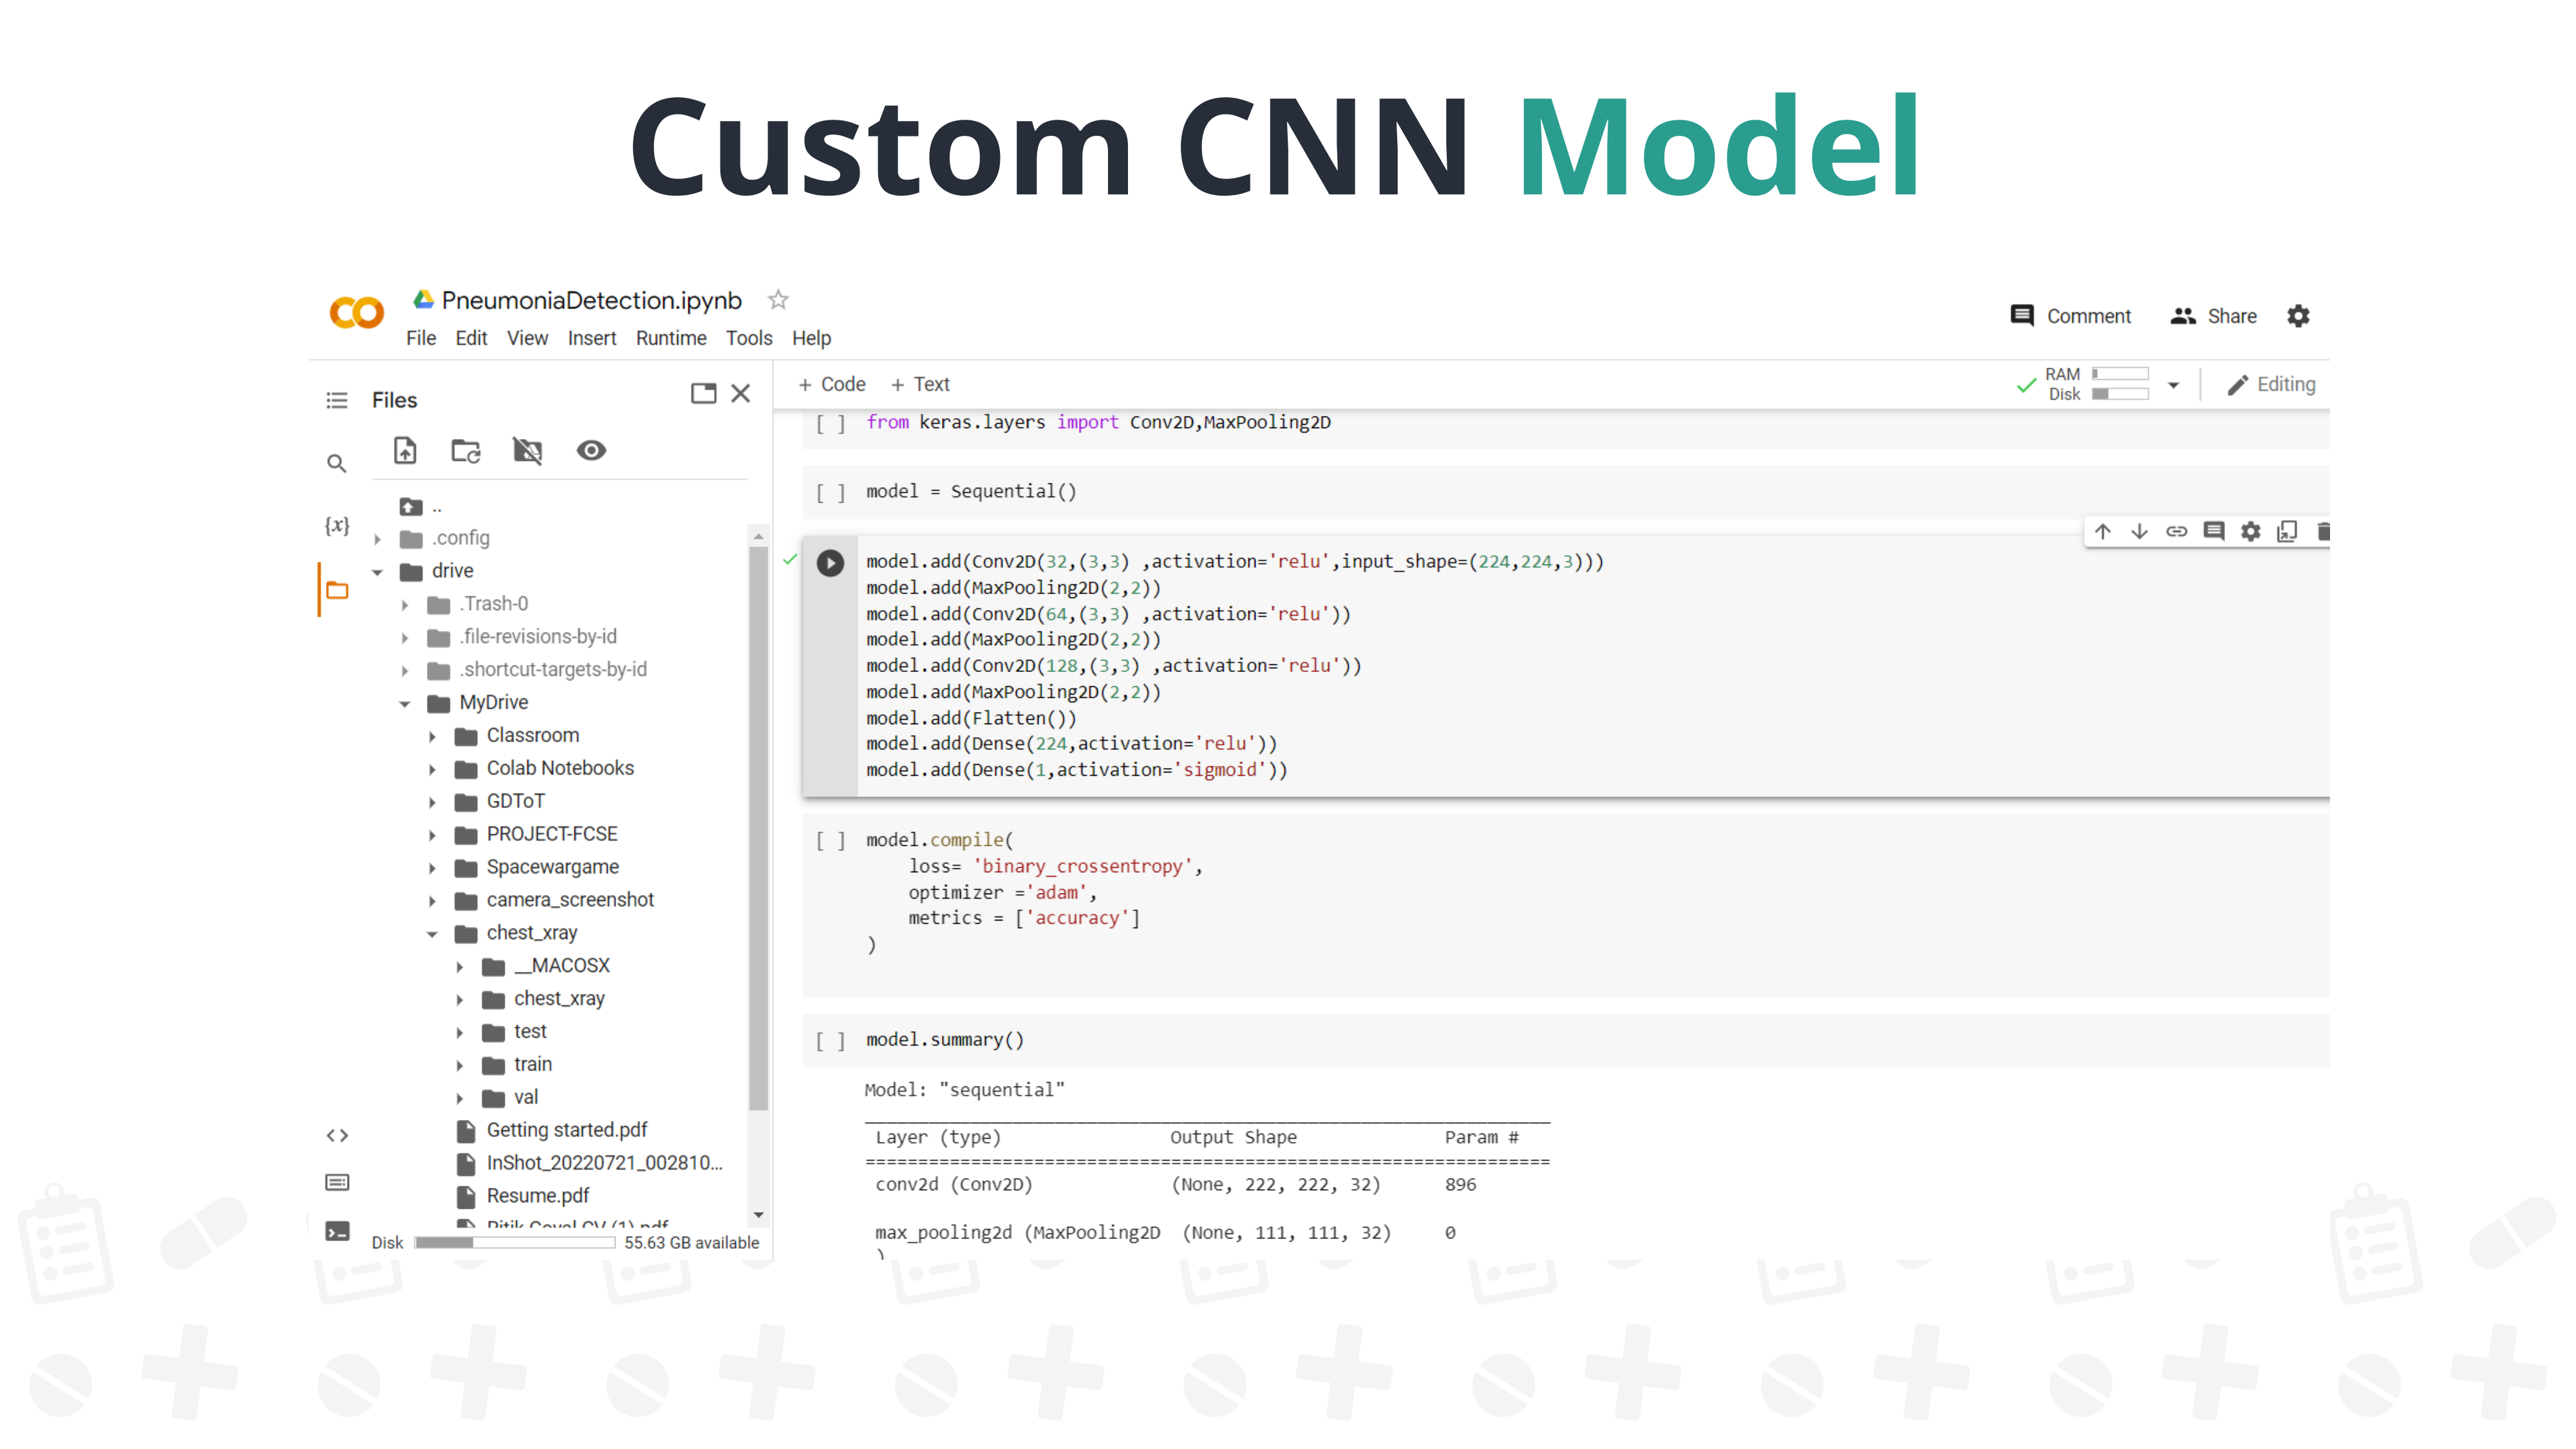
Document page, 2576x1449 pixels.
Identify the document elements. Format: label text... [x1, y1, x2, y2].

picture [308, 276, 2330, 1260]
title Custom CNN Model [367, 74, 2185, 234]
